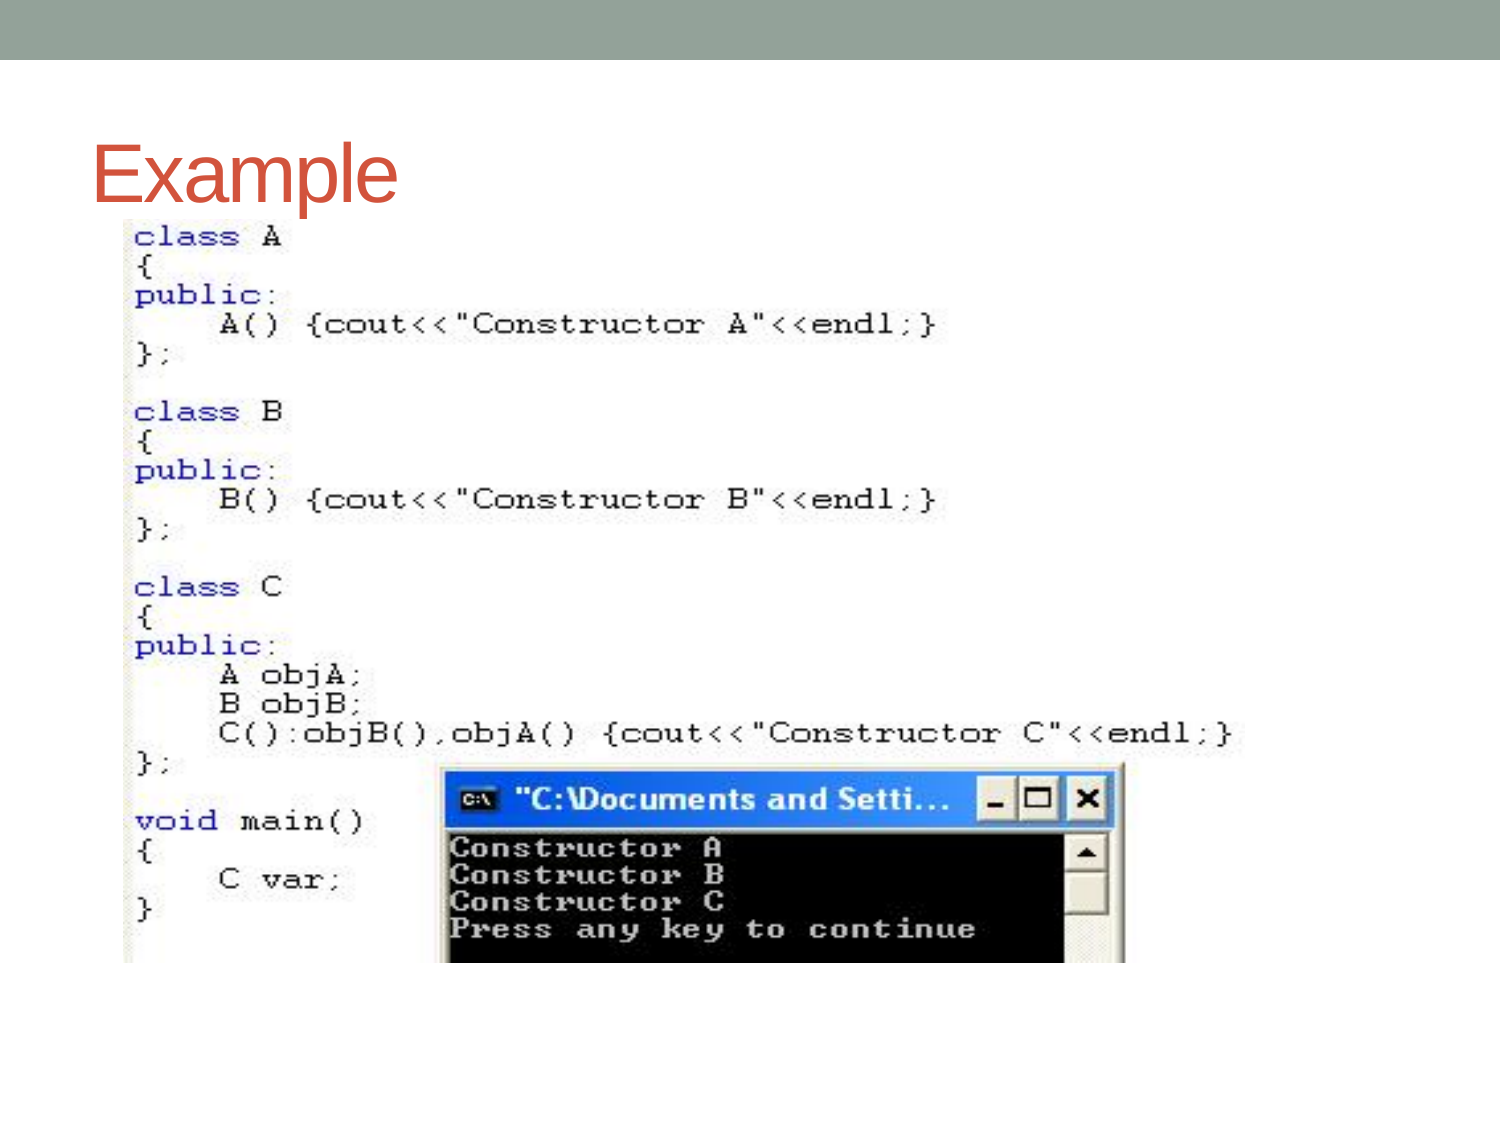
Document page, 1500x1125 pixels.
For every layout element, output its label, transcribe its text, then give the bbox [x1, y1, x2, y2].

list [123, 219, 1245, 963]
title Example [75, 87, 1425, 250]
